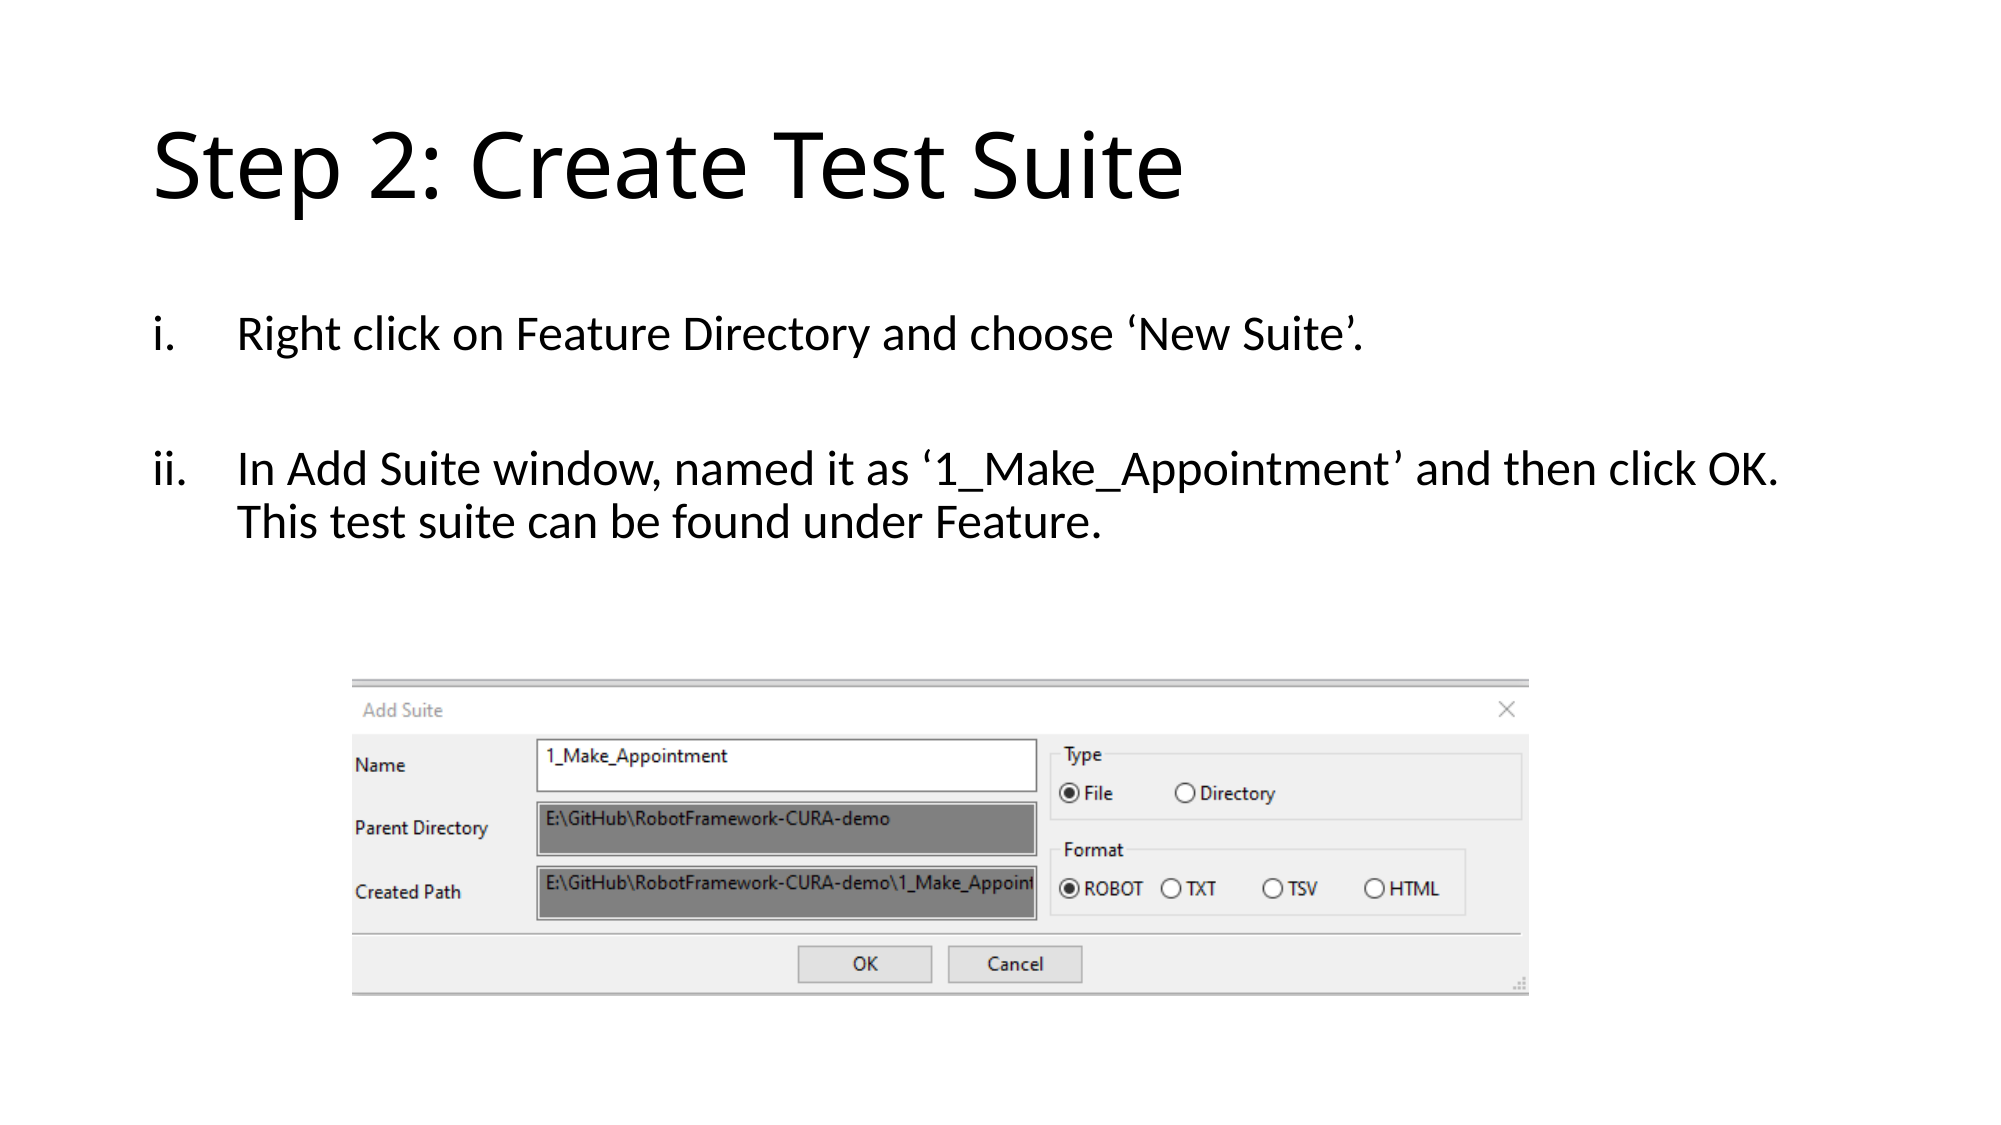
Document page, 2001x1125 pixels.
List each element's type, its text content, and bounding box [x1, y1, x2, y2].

picture [352, 678, 1529, 996]
title Step 2: Create Test Suite [137, 59, 1863, 278]
list Right click on Feature Directory and choose ‘New Suite’. In Add Suite window, named it as ‘1_Make_Appointment’ and then click OK. This test suite can be found under Feature. [137, 299, 1863, 1014]
